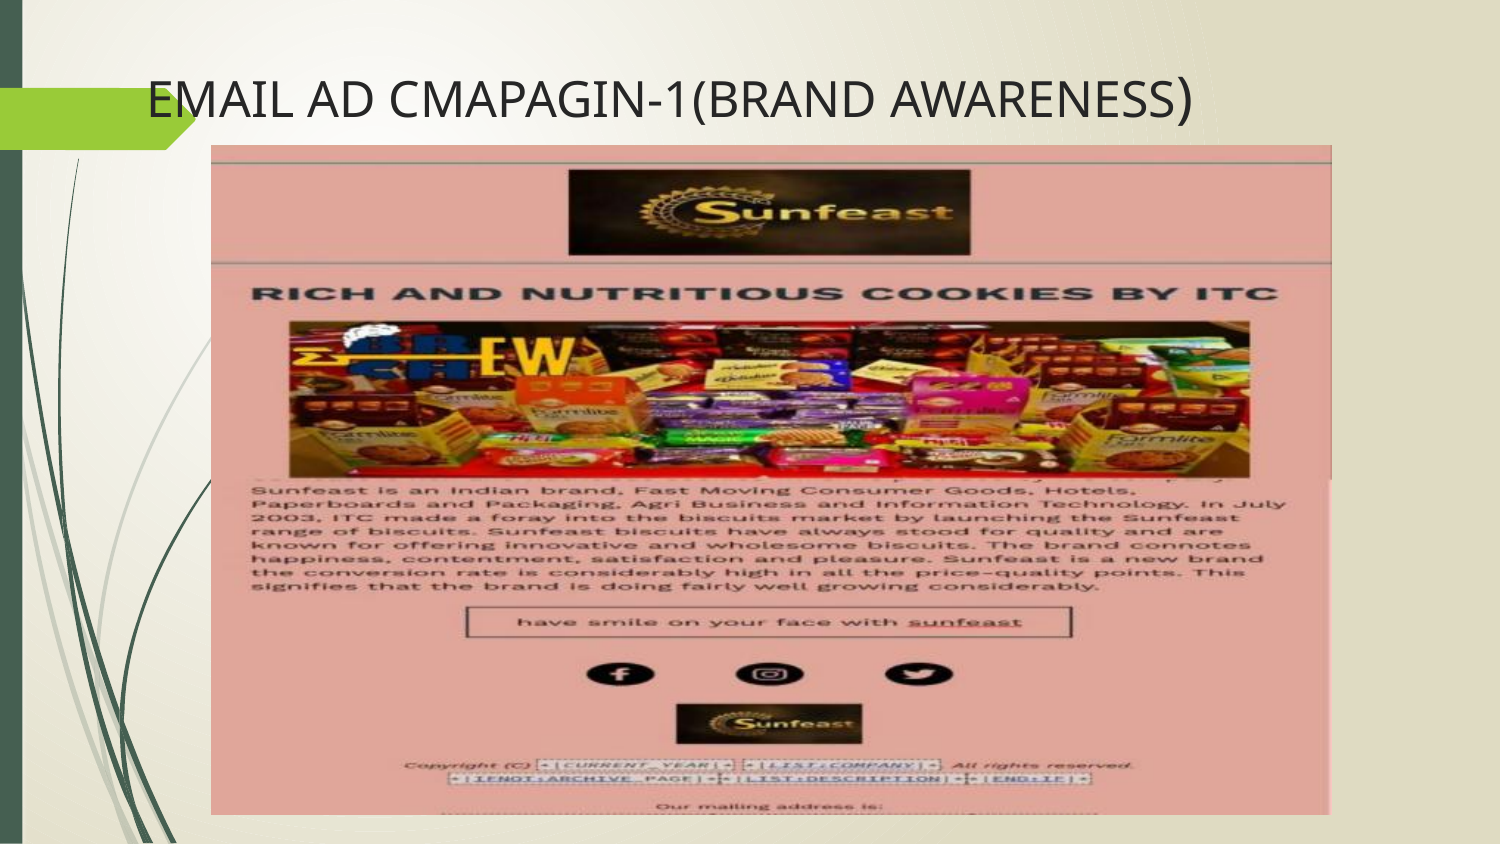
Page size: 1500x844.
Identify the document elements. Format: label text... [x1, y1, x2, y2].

title EMAIL AD CMAPAGIN-1(BRAND AWARENESS) [131, 53, 1369, 169]
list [210, 145, 1332, 815]
